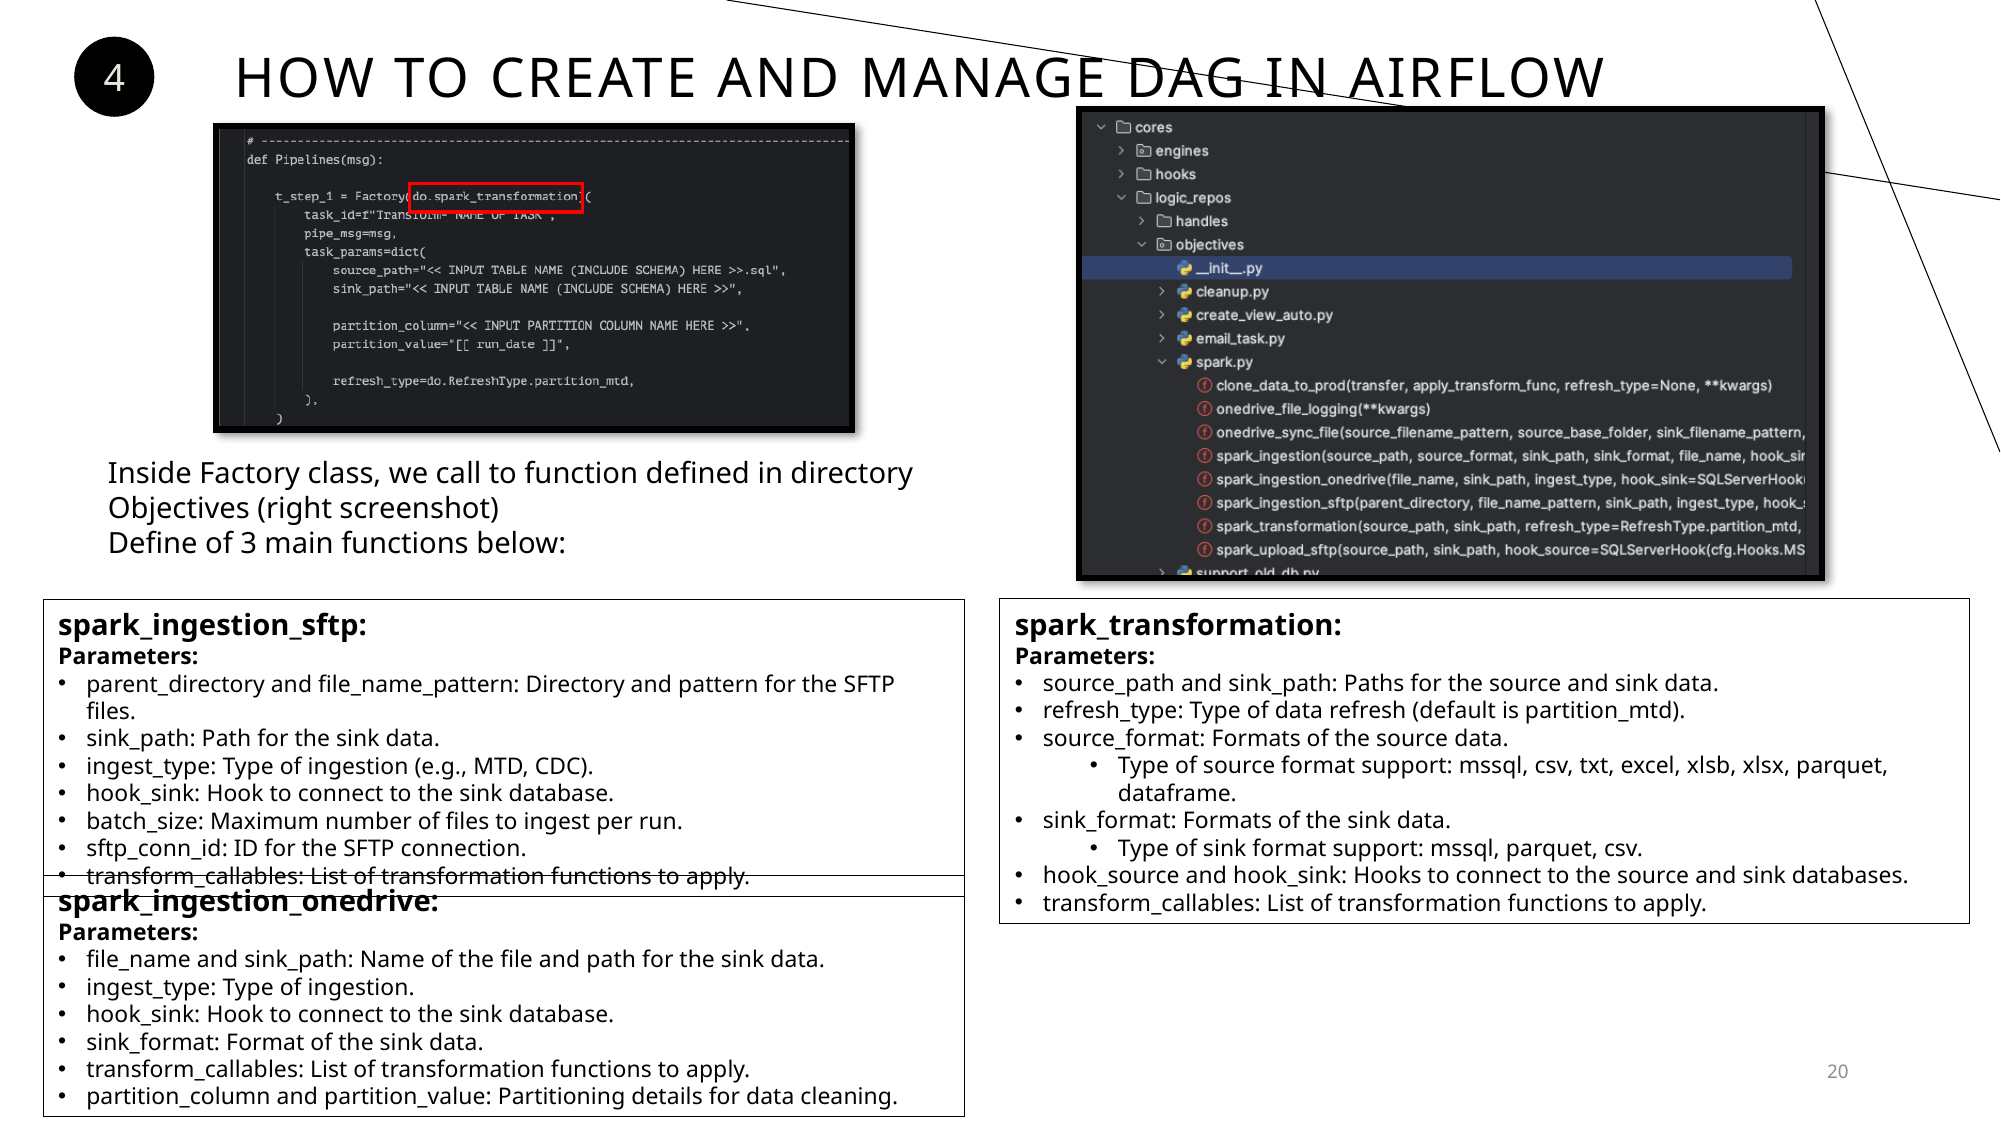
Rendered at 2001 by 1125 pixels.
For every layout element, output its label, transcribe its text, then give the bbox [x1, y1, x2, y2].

picture [1082, 112, 1820, 575]
text_box spark_transformation: Parameters: source_path and sink_path: Paths for the source and sink data. refresh_type: Type of data refresh (default is partition_mtd). source_format: Formats of the source data. Type of source format support: mssql, csv, txt, excel, xlsb, xlsx, parquet, dataframe. sink_format: Formats of the sink data. Type of sink format support: mssql, parquet, csv. hook_source and hook_sink: Hooks to connect to the source and sink databases. transform_callables: List of transformation functions to apply. [999, 598, 1970, 924]
text_box Inside Factory class, we call to function defined in directory Objectives (right screenshot) Define of 3 main functions below: [93, 447, 1015, 567]
slide_number 20 [1701, 1042, 1864, 1103]
text_box spark_ingestion_sftp: Parameters: parent_directory and file_name_pattern: Directory and pattern for the SFTP files. sink_path: Path for the sink data. ingest_type: Type of ingestion (e.g., MTD, CDC). hook_sink: Hook to connect to the sink database. batch_size: Maximum number of files to ingest per run. sftp_conn_id: ID for the SFTP connection. transform_callables: List of transformation functions to apply. [43, 599, 965, 875]
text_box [75, 36, 1629, 118]
text_box spark_ingestion_onedrive: Parameters: file_name and sink_path: Name of the file and path for the sink data. ingest_type: Type of ingestion. hook_sink: Hook to connect to the sink database. sink_format: Format of the sink data. transform_callables: List of transformation functions to apply. partition_column and partition_value: Partitioning details for data cleaning. [43, 875, 965, 1117]
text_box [219, 129, 849, 427]
